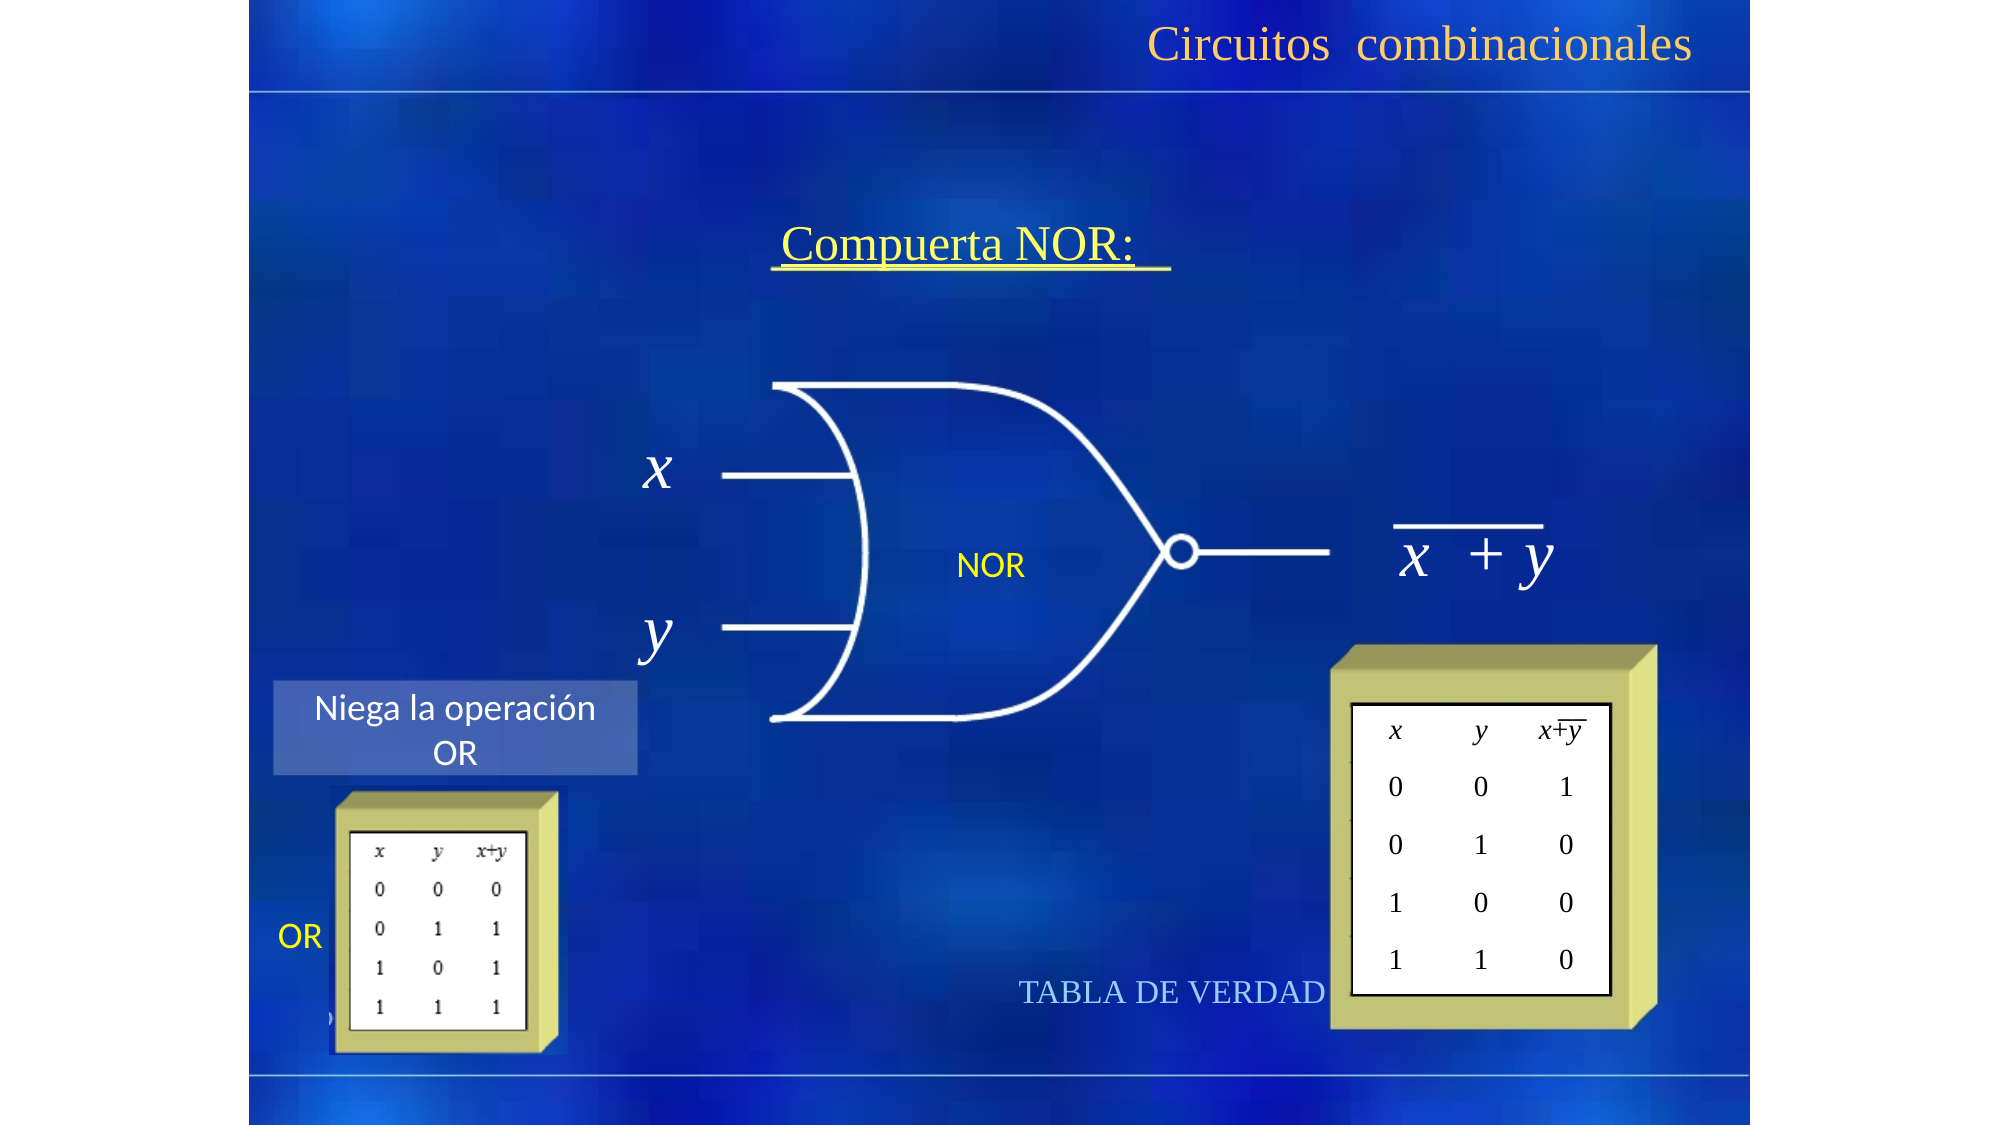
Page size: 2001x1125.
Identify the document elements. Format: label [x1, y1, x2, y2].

picture [249, 0, 1750, 1125]
